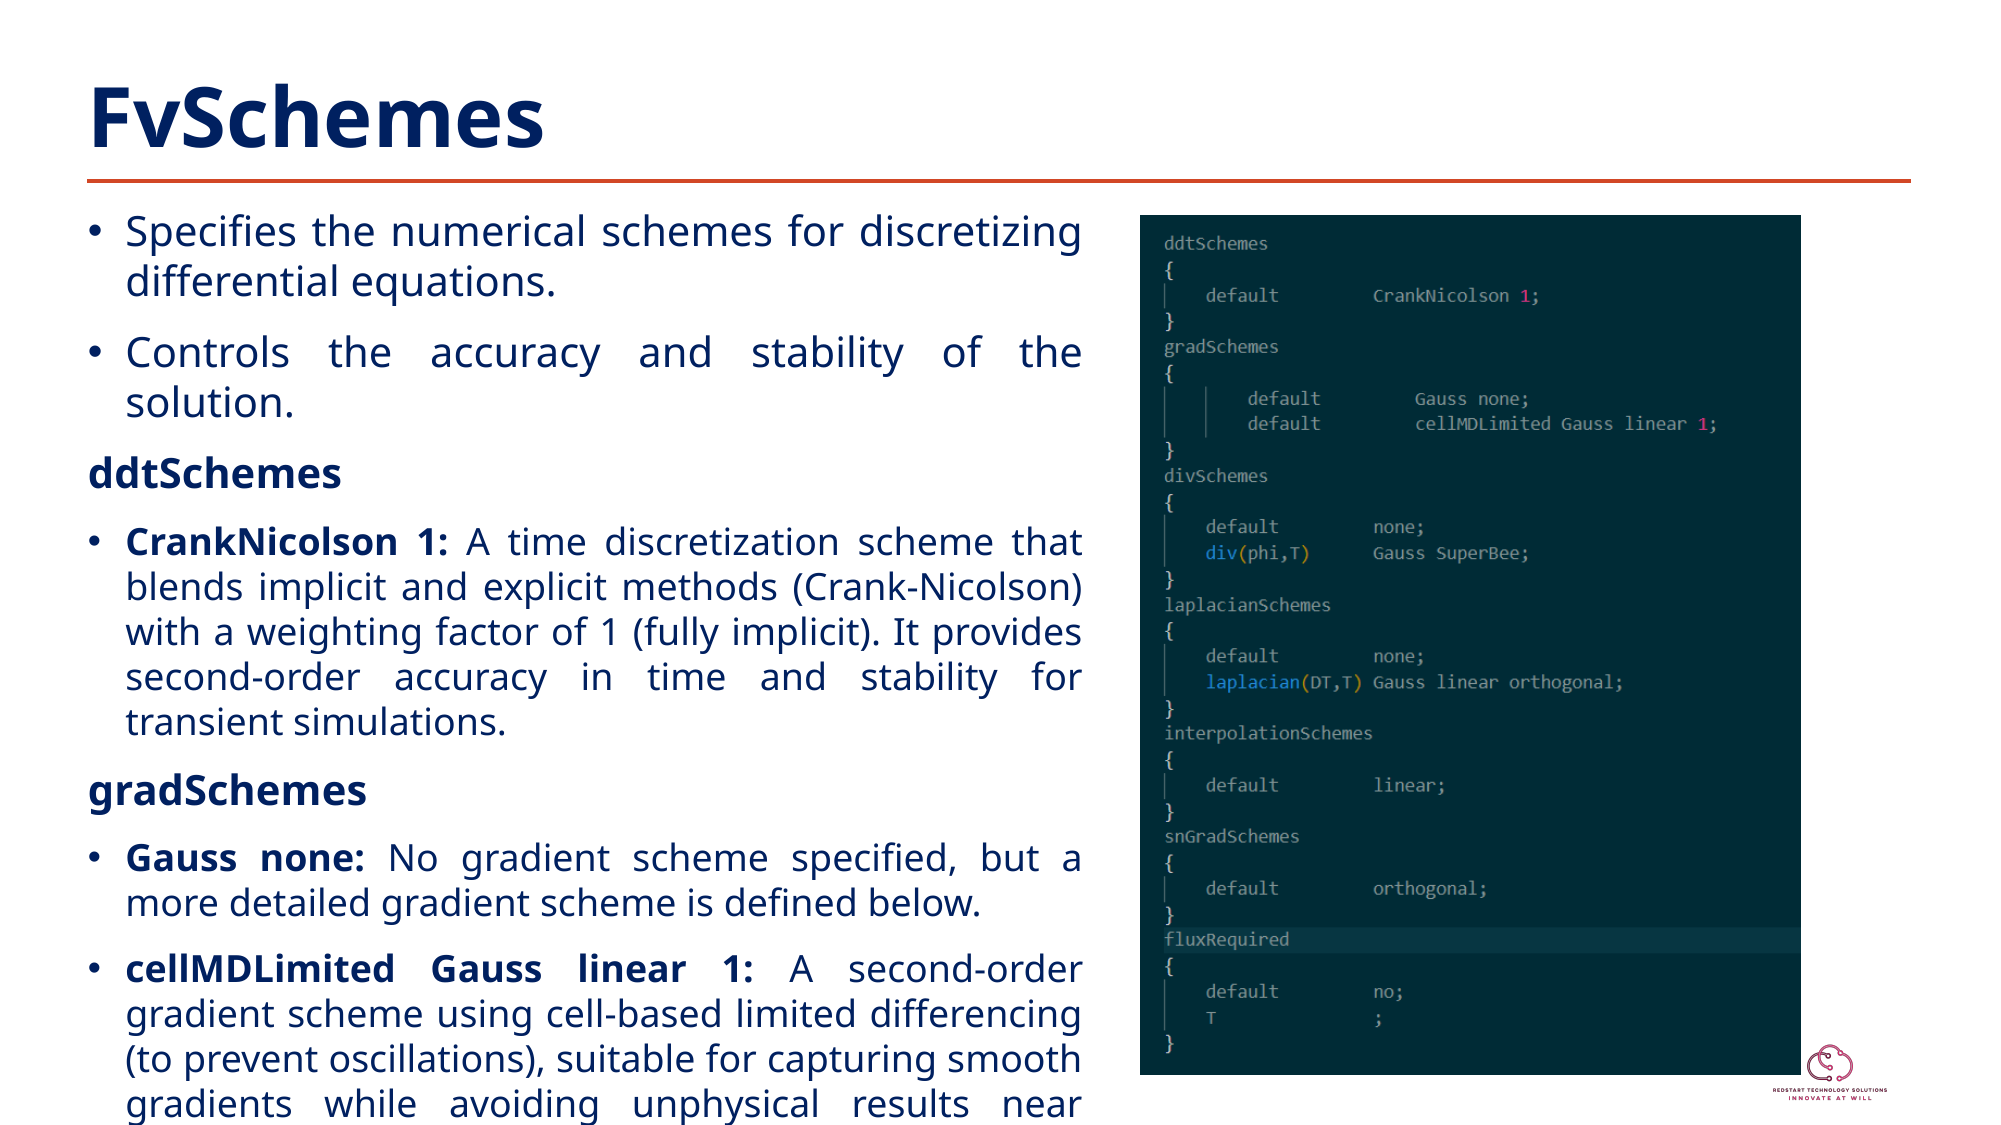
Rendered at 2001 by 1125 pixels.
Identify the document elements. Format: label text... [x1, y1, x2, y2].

picture [1453, 550, 1462, 563]
picture [1244, 782, 1251, 791]
picture [1501, 396, 1508, 404]
picture [1228, 550, 1236, 558]
picture [1579, 679, 1587, 688]
picture [1165, 236, 1173, 249]
picture [1196, 731, 1205, 737]
picture [1266, 833, 1283, 842]
picture [1244, 293, 1251, 301]
picture [1208, 1012, 1215, 1023]
picture [1522, 290, 1527, 301]
picture [1402, 783, 1409, 791]
picture [1475, 419, 1482, 429]
picture [1355, 675, 1360, 692]
picture [1218, 679, 1225, 688]
picture [1271, 882, 1277, 893]
picture [1229, 679, 1236, 692]
picture [1480, 679, 1487, 688]
picture [1180, 833, 1188, 842]
picture [1254, 679, 1261, 688]
picture [1563, 679, 1571, 692]
picture [1442, 550, 1450, 559]
picture [1579, 421, 1586, 429]
picture [1427, 290, 1435, 301]
picture [1381, 653, 1386, 662]
picture [1244, 886, 1251, 894]
picture [1769, 1024, 1891, 1122]
picture [1218, 236, 1225, 249]
picture [1418, 288, 1424, 301]
picture [1291, 679, 1299, 688]
picture [1417, 680, 1424, 688]
picture [1391, 524, 1399, 532]
picture [1165, 929, 1801, 952]
picture [1194, 833, 1200, 842]
picture [1168, 469, 1173, 482]
picture [1465, 680, 1477, 688]
picture [1252, 730, 1257, 739]
picture [1542, 675, 1554, 688]
picture [1500, 421, 1509, 429]
picture [1517, 679, 1525, 688]
picture [1444, 886, 1451, 894]
picture [1213, 520, 1220, 532]
picture [1388, 679, 1393, 688]
picture [1207, 524, 1212, 533]
picture [1189, 472, 1200, 482]
picture [1210, 881, 1224, 894]
picture [1239, 524, 1251, 533]
picture [1427, 887, 1435, 899]
picture [1406, 881, 1418, 894]
picture [1179, 236, 1184, 249]
picture [1597, 680, 1603, 688]
picture [1401, 293, 1409, 301]
picture [1391, 653, 1399, 662]
picture [1212, 834, 1220, 842]
list Specifies the numerical schemes for discretizing differential equations. Controls the accuracy and stability of the solution. ddtSchemes CrankNicolson 1: A time discretization scheme that blends implicit and explicit methods (Crank-Nicolson) with a weighting factor of 1 (fully implicit). It provides second-order accuracy in time and stability for transient simulations. gradSchemes Gauss none: No gradient scheme specified, but a more detailed gradient scheme is defined below. cellMDLimited Gauss linear 1: A second-order gradient scheme using cell-based limited differencing (to prevent oscillations), suitable for capturing smooth gradients while avoiding unphysical results near discontinuities. [72, 197, 1099, 1075]
picture [1244, 989, 1251, 997]
picture [1490, 679, 1498, 688]
picture [1538, 421, 1545, 429]
picture [1244, 602, 1252, 611]
picture [1302, 546, 1308, 563]
picture [1212, 649, 1220, 662]
picture [1402, 654, 1409, 662]
picture [1381, 524, 1386, 532]
picture [1416, 394, 1420, 404]
picture [1212, 778, 1220, 791]
picture [1396, 882, 1403, 894]
picture [1244, 653, 1251, 662]
picture [1286, 730, 1294, 739]
picture [1298, 602, 1314, 611]
picture [1653, 421, 1660, 429]
picture [1465, 551, 1471, 558]
picture [1187, 237, 1193, 249]
picture [1495, 549, 1502, 559]
picture [1381, 989, 1386, 997]
picture [1192, 344, 1199, 352]
picture [1228, 240, 1251, 249]
picture [1202, 242, 1210, 248]
picture [1302, 675, 1308, 692]
picture [1386, 885, 1394, 894]
picture [1255, 546, 1263, 559]
picture [1457, 419, 1470, 429]
picture [1240, 546, 1245, 563]
picture [1402, 524, 1409, 532]
picture [1328, 730, 1358, 739]
picture [1246, 344, 1262, 352]
picture [1678, 421, 1686, 429]
picture [1234, 473, 1251, 482]
title FvSchemes [72, 67, 1883, 173]
picture [1202, 473, 1211, 481]
